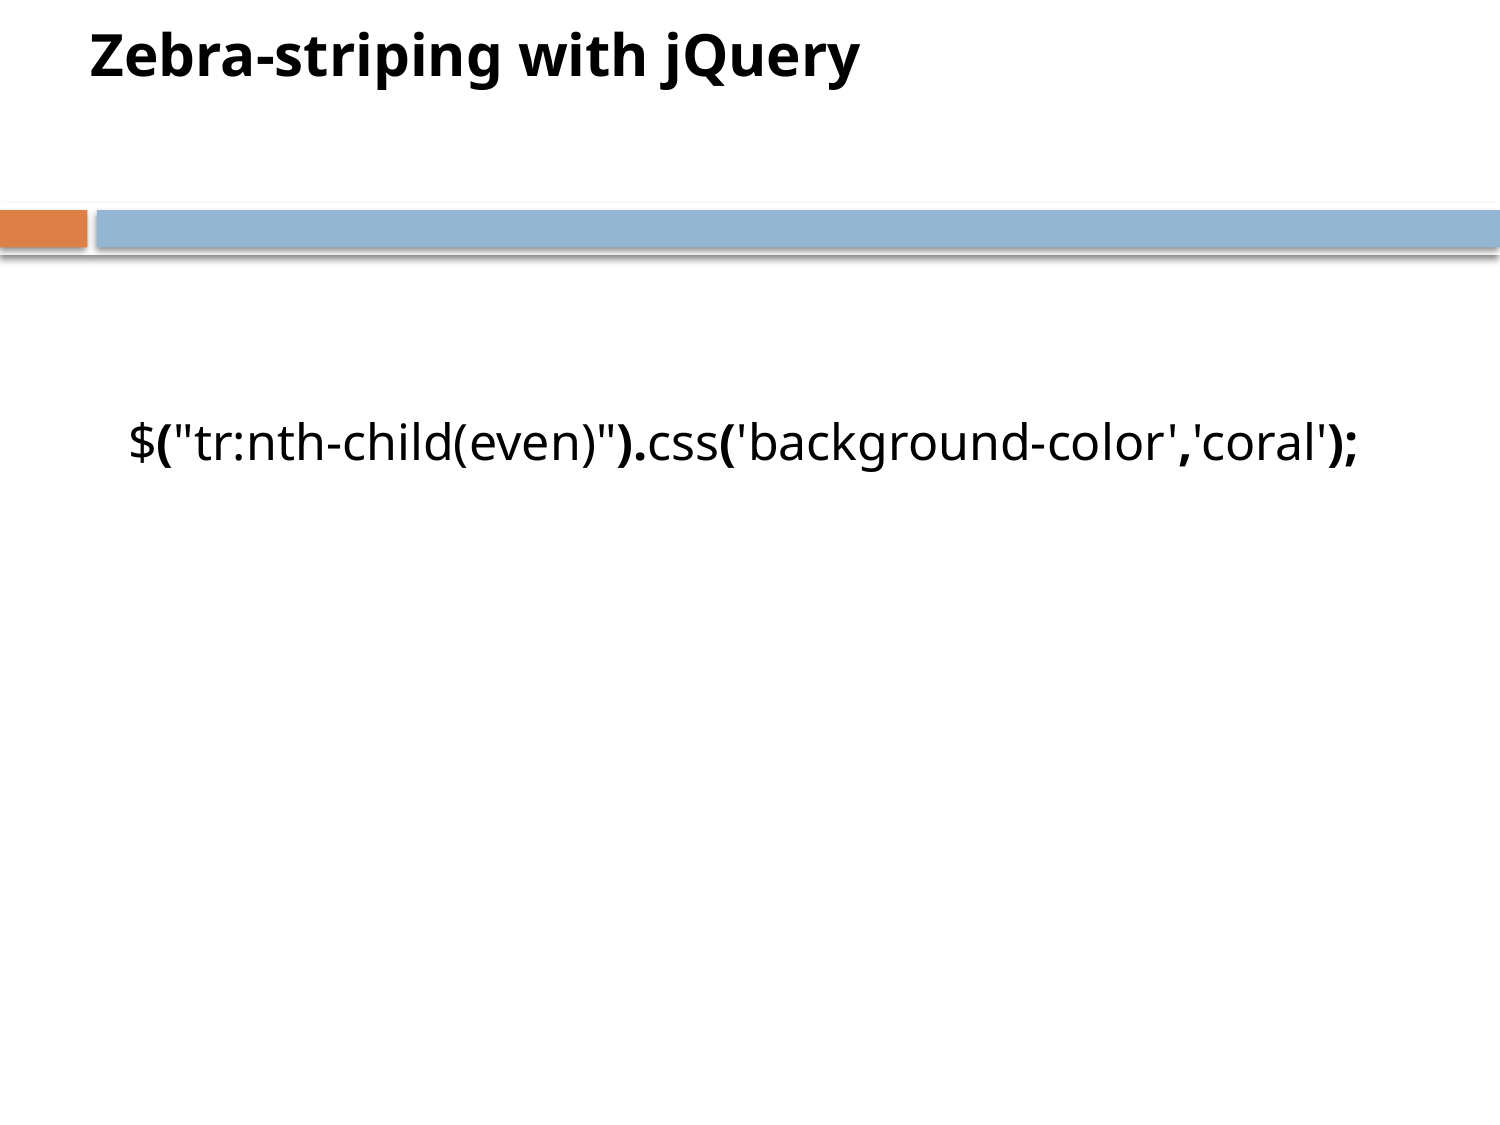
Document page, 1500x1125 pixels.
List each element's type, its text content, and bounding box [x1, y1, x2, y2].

list Zebra-striping with jQuery [75, 23, 1426, 96]
list $("tr:nth-child(even)").css('background-color','coral'); [67, 228, 1420, 963]
